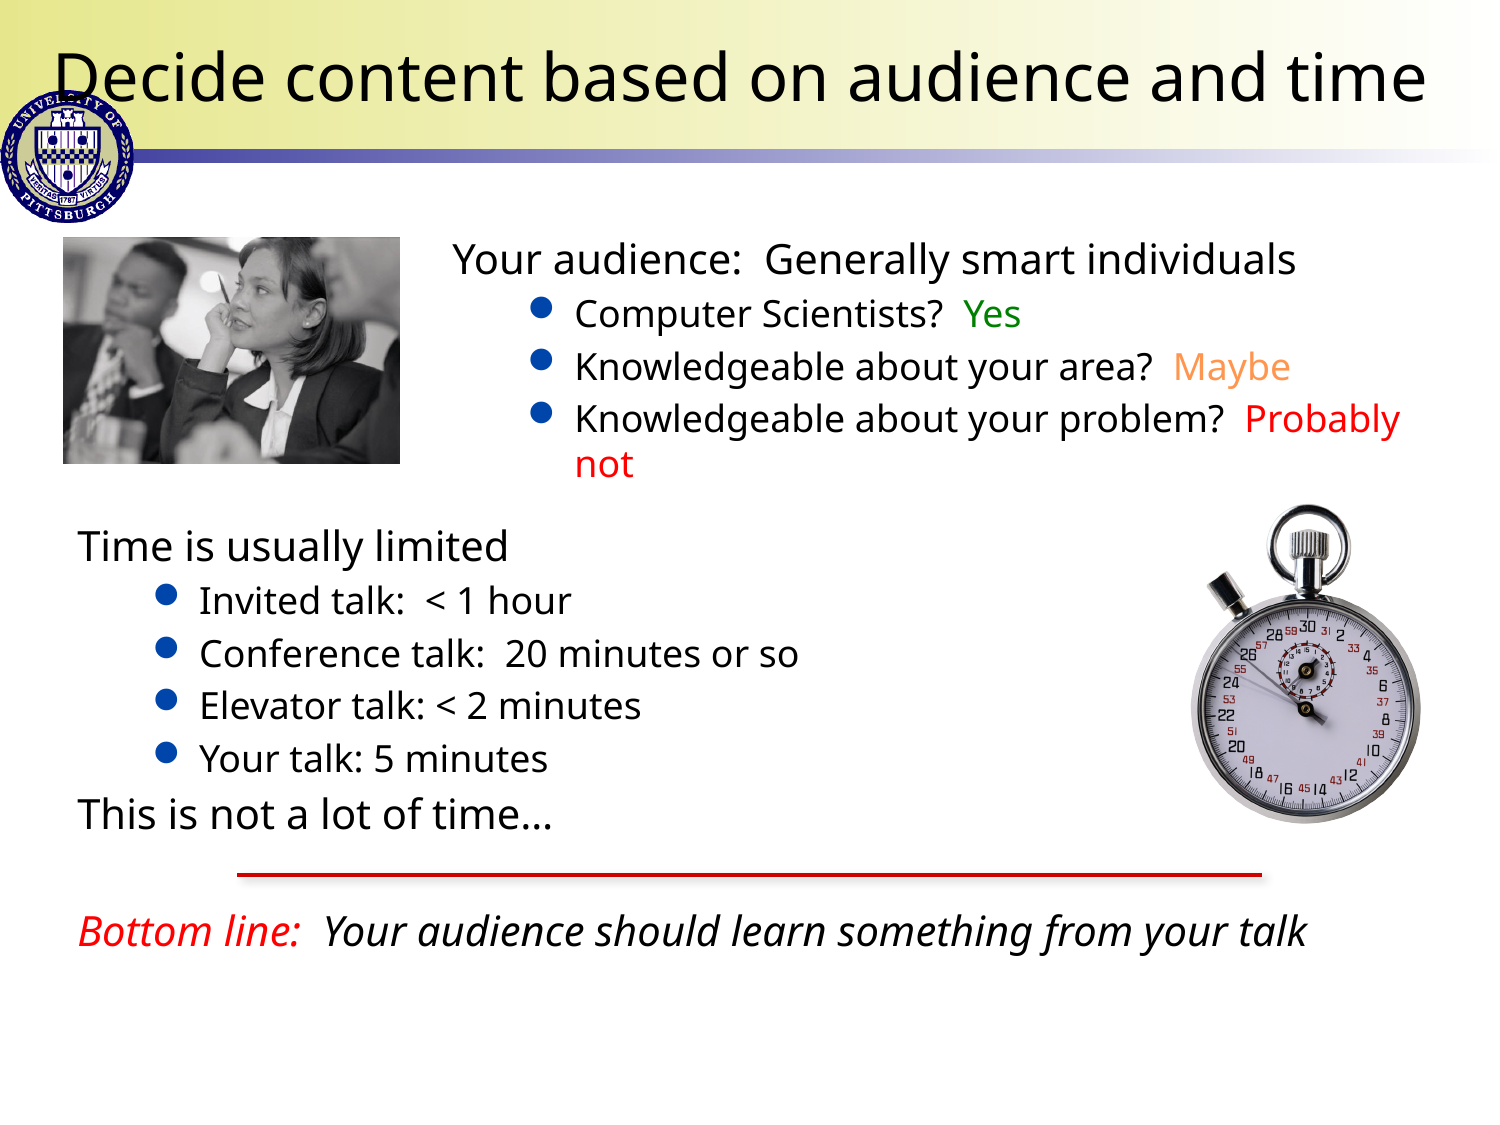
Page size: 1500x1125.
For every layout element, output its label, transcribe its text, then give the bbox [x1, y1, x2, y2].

title Decide content based on audience and time [0, 0, 1500, 150]
picture [63, 237, 401, 465]
text_box Time is usually limited Invited talk: < 1 hour Conference talk: 20 minutes or so Elevator talk: < 2 minutes Your talk: 5 minutes This is not a lot of time… Bottom line: Your audience should learn something from your talk [62, 512, 1450, 1050]
list Your audience: Generally smart individuals Computer Scientists? Yes Knowledgeable about your area? Maybe Knowledgeable about your problem? Probably not [437, 224, 1450, 500]
picture [0, 150, 134, 223]
picture [1187, 499, 1425, 827]
